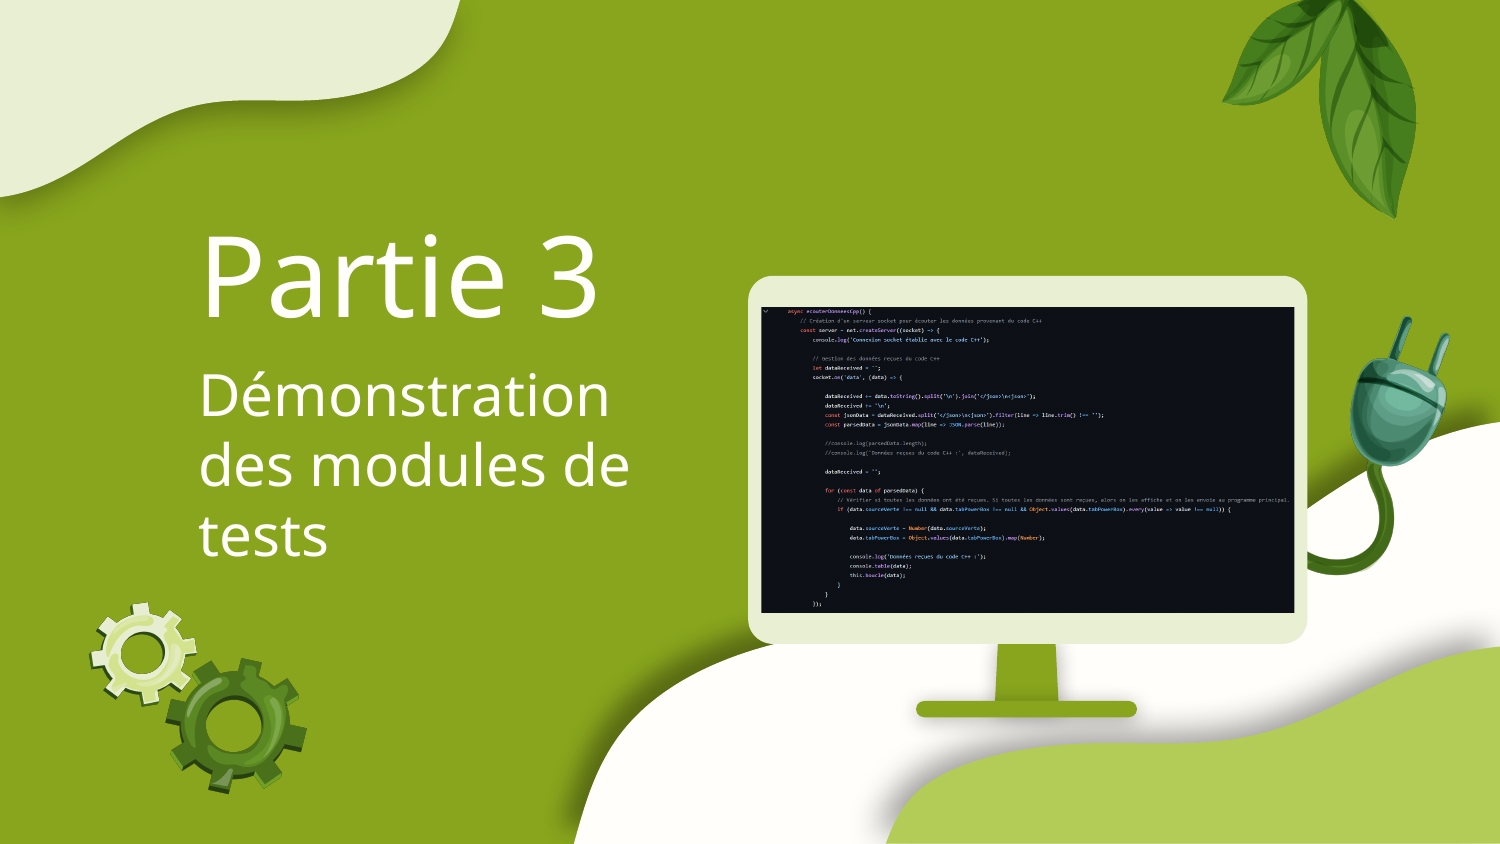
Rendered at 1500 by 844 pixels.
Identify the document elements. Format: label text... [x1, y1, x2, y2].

picture [760, 307, 1295, 613]
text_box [747, 275, 1308, 718]
subtitle Démonstration des modules de tests [183, 342, 730, 484]
title Partie 3 [183, 179, 730, 342]
picture [1308, 301, 1468, 597]
picture [73, 593, 312, 804]
picture [1207, 0, 1496, 234]
